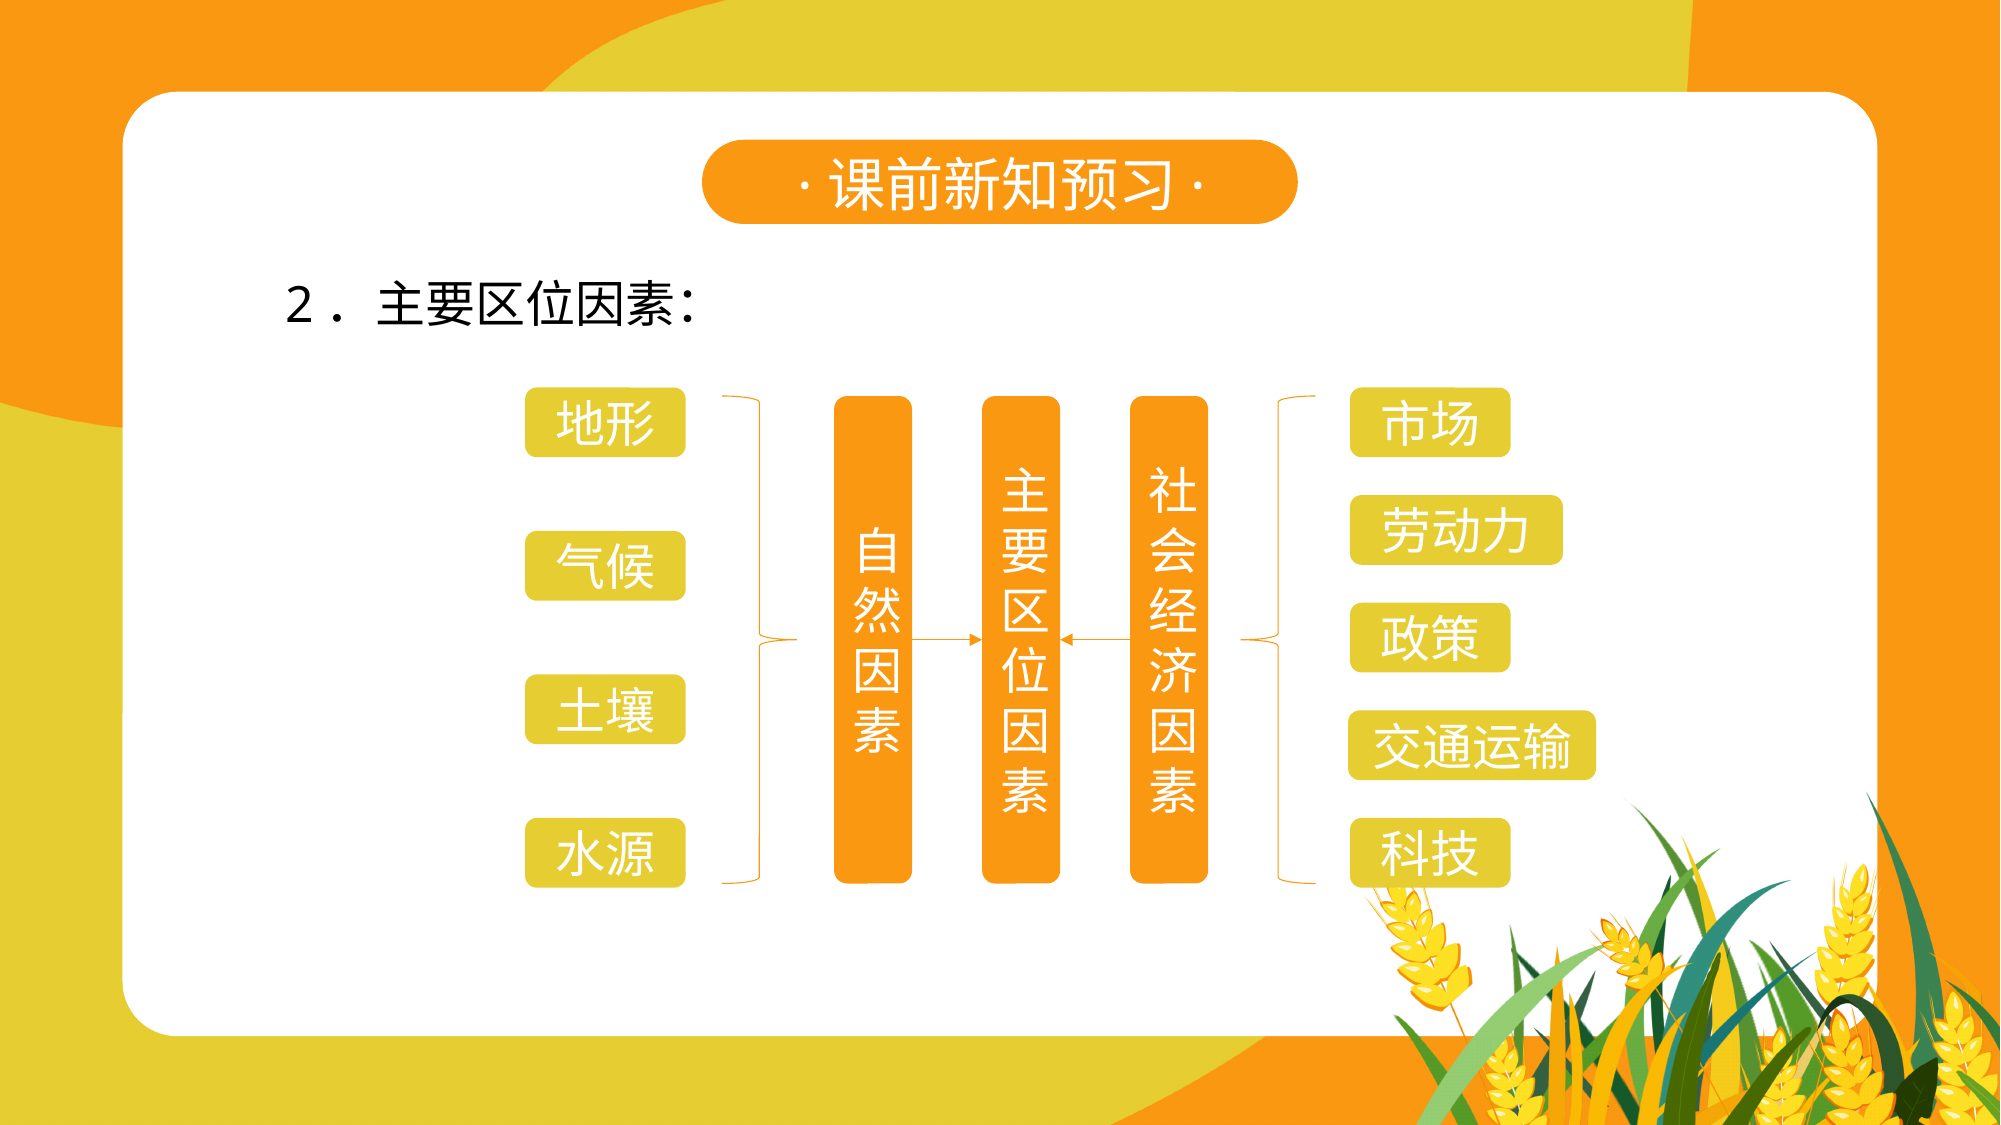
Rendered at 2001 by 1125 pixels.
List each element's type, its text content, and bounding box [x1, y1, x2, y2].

text_box 2．主要区位因素： [270, 272, 752, 341]
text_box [525, 387, 1596, 888]
picture [0, 0, 2000, 1125]
text_box ·课前新知预习· [782, 140, 1222, 226]
